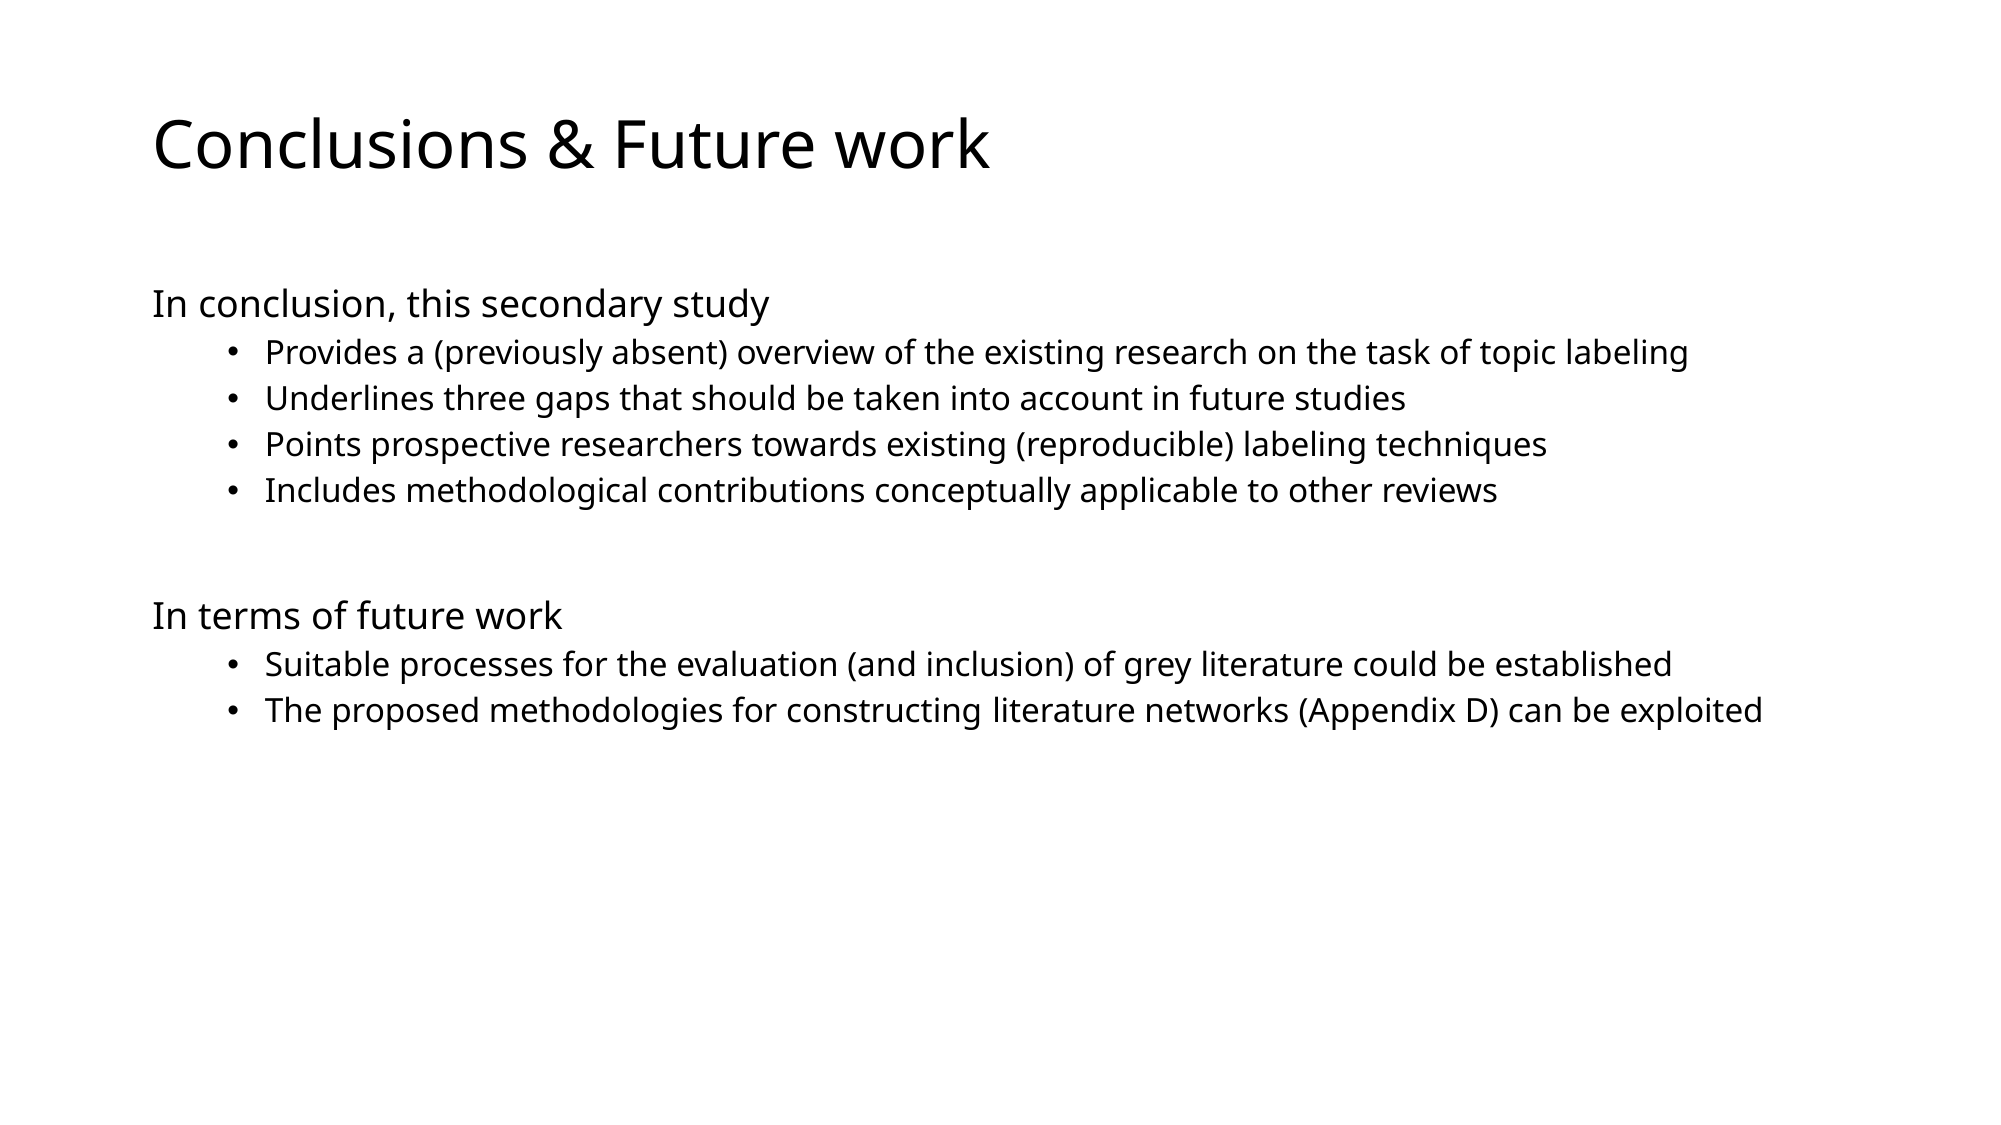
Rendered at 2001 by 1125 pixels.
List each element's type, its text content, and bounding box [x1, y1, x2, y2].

title Conclusions & Future work [137, 88, 1863, 206]
list In conclusion, this secondary study Provides a (previously absent) overview of the existing research on the task of topic labeling Underlines three gaps that should be taken into account in future studies Points prospective researchers towards existing (reproducible) labeling techniques Includes methodological contributions conceptually applicable to other reviews In terms of future work Suitable processes for the evaluation (and inclusion) of grey literature could be established The proposed methodologies for constructing literature networks (Appendix D) can be exploited [137, 277, 1914, 1057]
